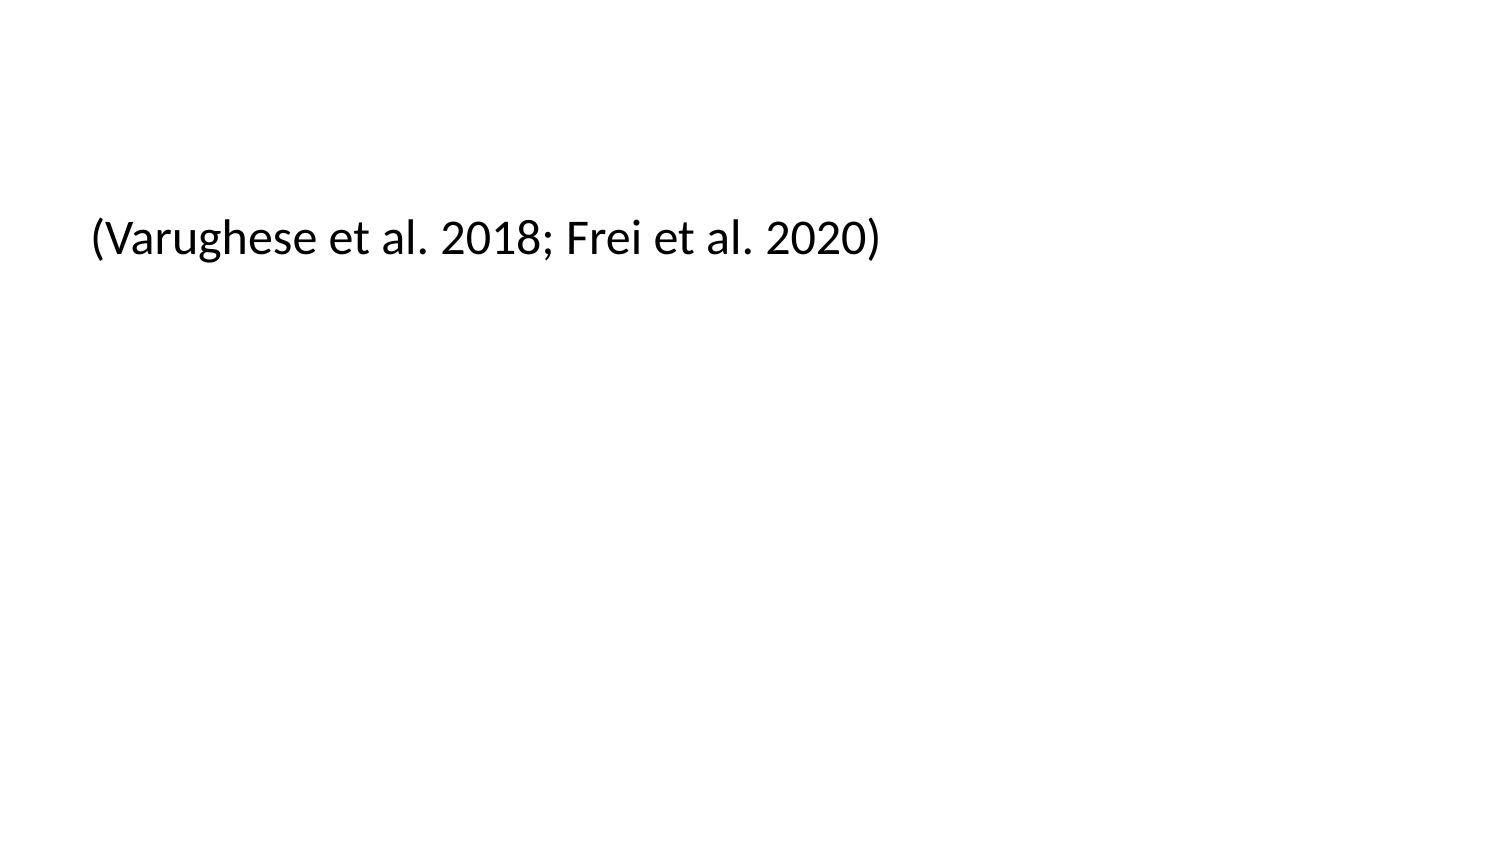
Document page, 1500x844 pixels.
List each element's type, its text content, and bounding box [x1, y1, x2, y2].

list (Varughese et al. 2018; Frei et al. 2020) [75, 196, 1425, 754]
